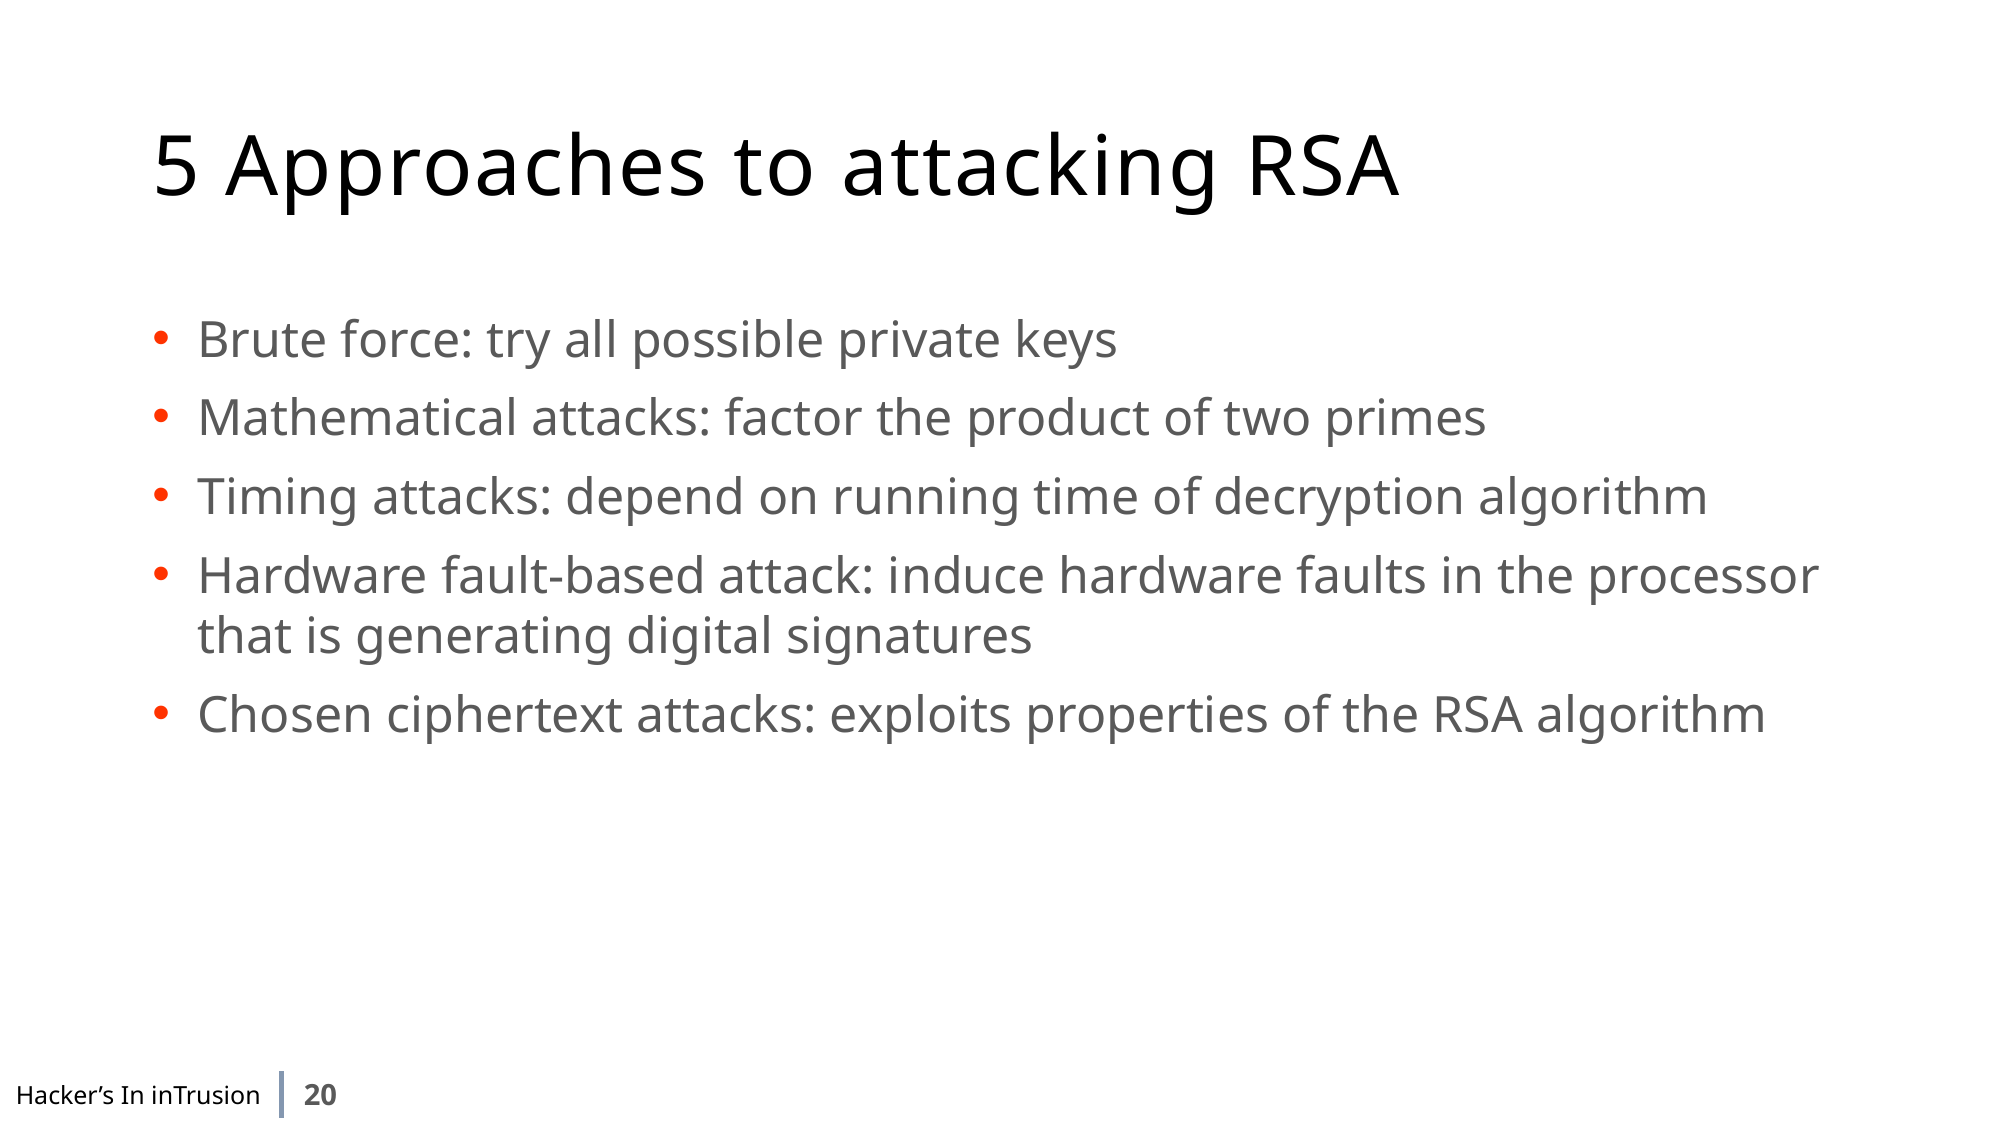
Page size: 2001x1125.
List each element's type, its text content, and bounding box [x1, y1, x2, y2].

list Brute force: try all possible private keys Mathematical attacks: factor the product of two primes Timing attacks: depend on running time of decryption algorithm Hardware fault-based attack: induce hardware faults in the processor that is generating digital signatures Chosen ciphertext attacks: exploits properties of the RSA algorithm [137, 299, 1863, 1061]
title 5 Approaches to attacking RSA [137, 59, 1863, 278]
